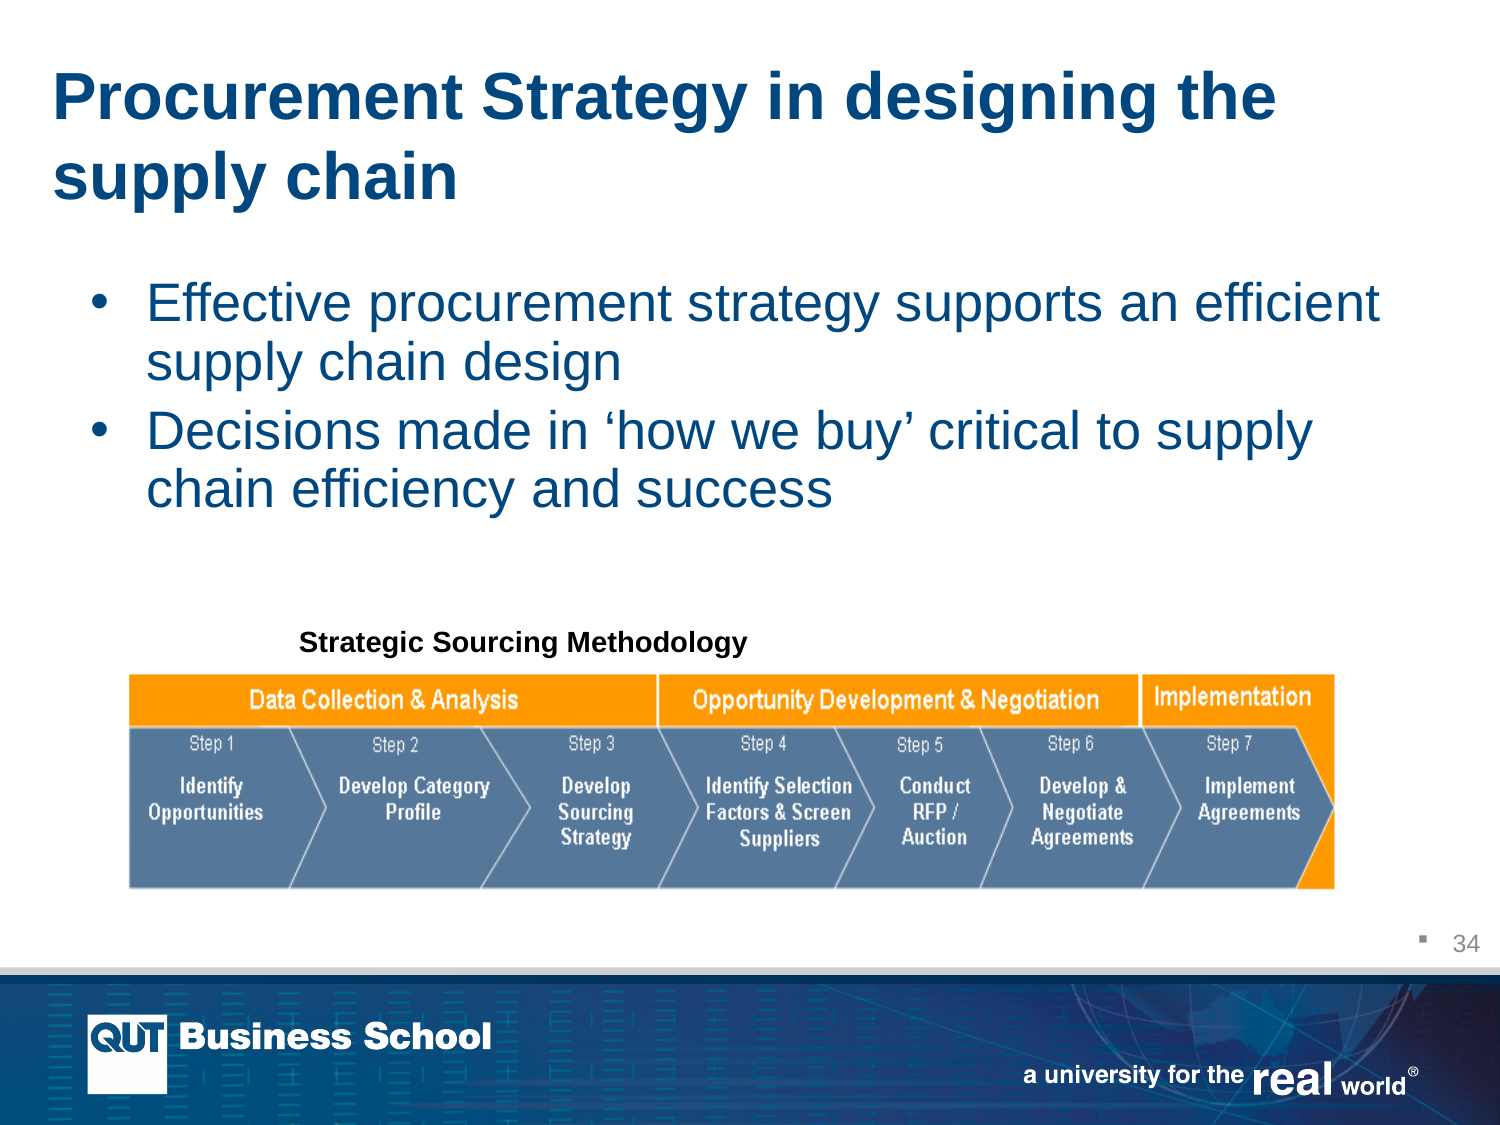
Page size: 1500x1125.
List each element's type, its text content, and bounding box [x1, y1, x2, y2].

picture [0, 984, 1500, 1125]
list Effective procurement strategy supports an efficient supply chain design Decisions made in ‘how we buy’ critical to supply chain efficiency and success [75, 267, 1425, 622]
text_box 34 [1145, 912, 1496, 973]
title Procurement Strategy in designing the supply chain [37, 39, 1438, 227]
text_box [128, 622, 1337, 891]
